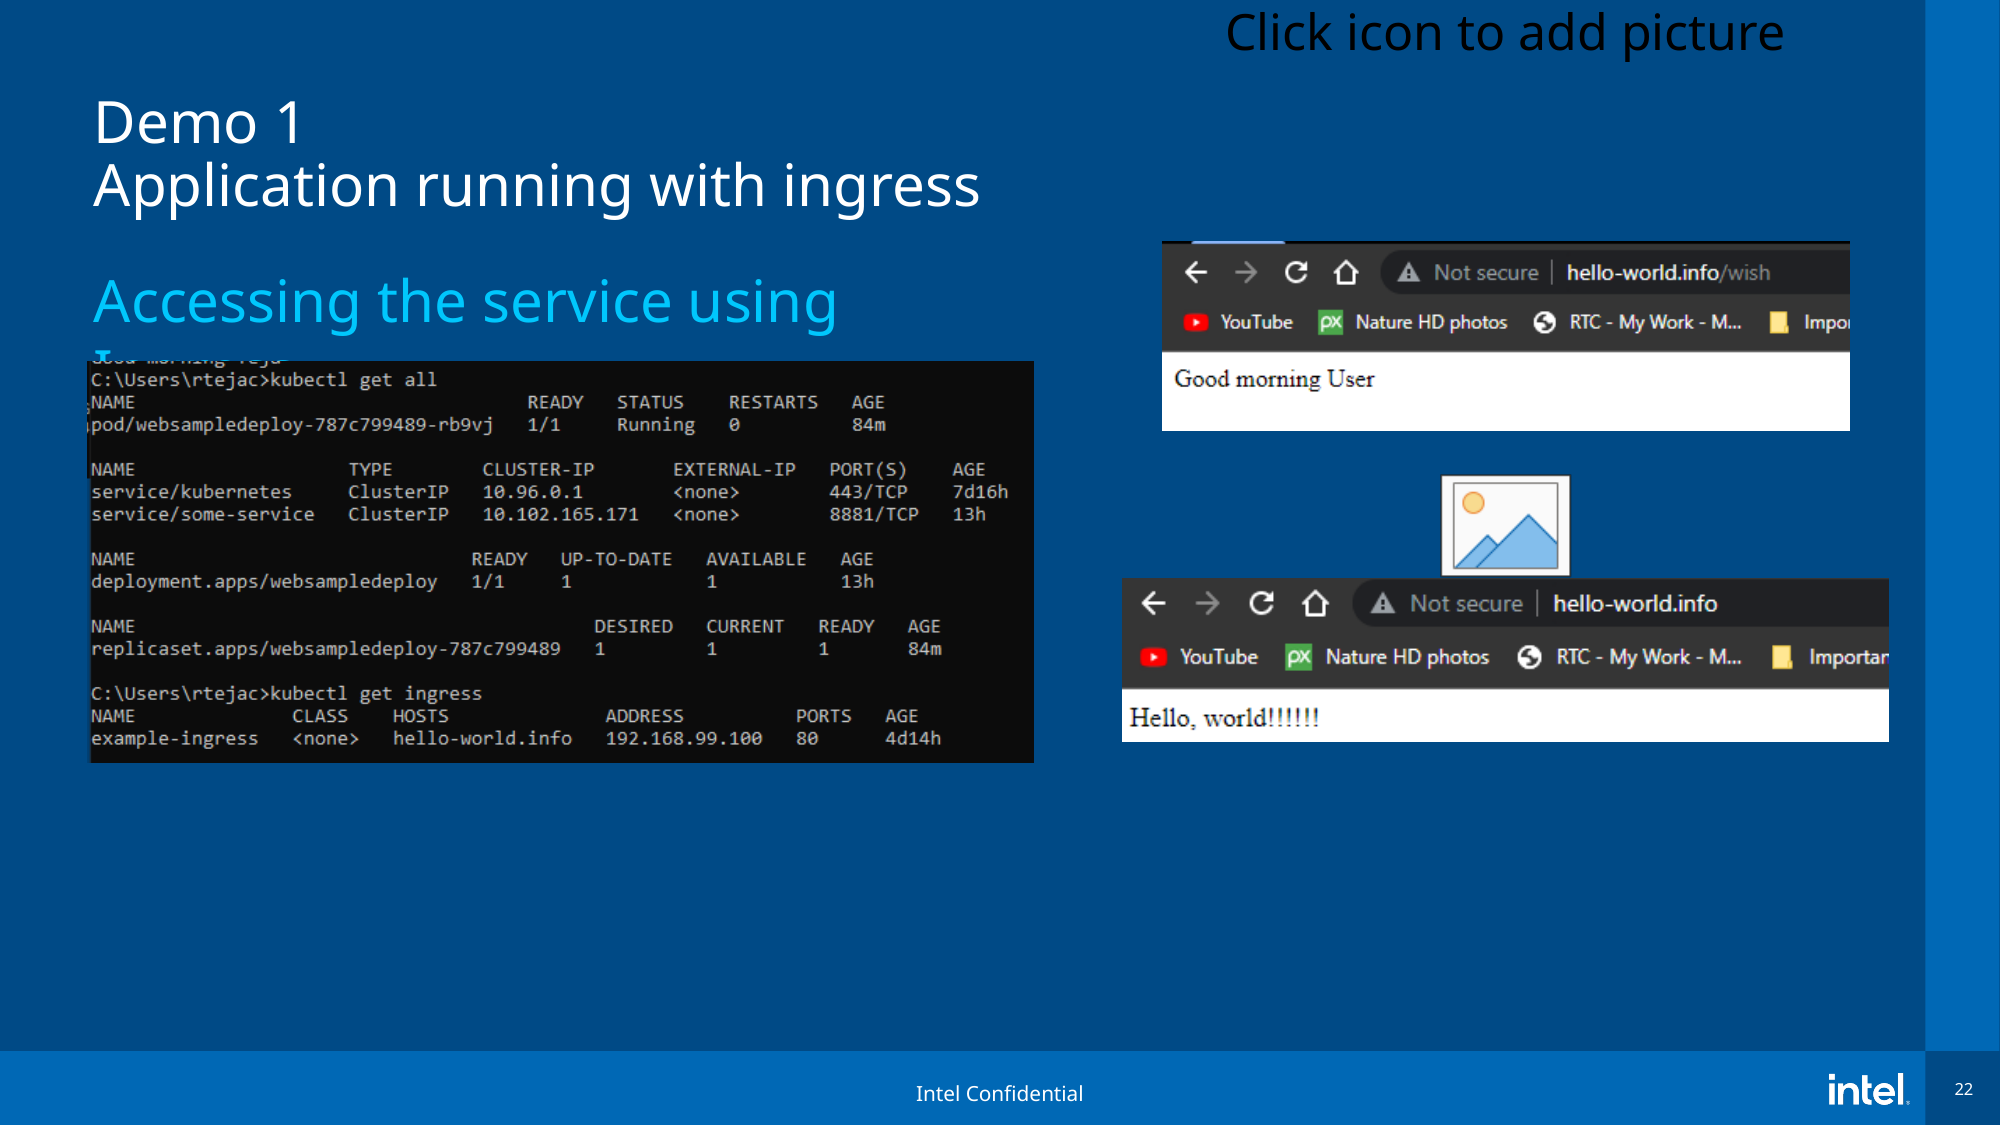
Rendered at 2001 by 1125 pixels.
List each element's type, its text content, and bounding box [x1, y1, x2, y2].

picture [86, 361, 1034, 764]
title Demo 1 Application running with ingress [93, 92, 1038, 249]
list Accessing the service using Ingress [93, 264, 1041, 337]
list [1161, 241, 1850, 432]
picture [1084, 0, 1927, 1053]
picture [1829, 1073, 1910, 1105]
